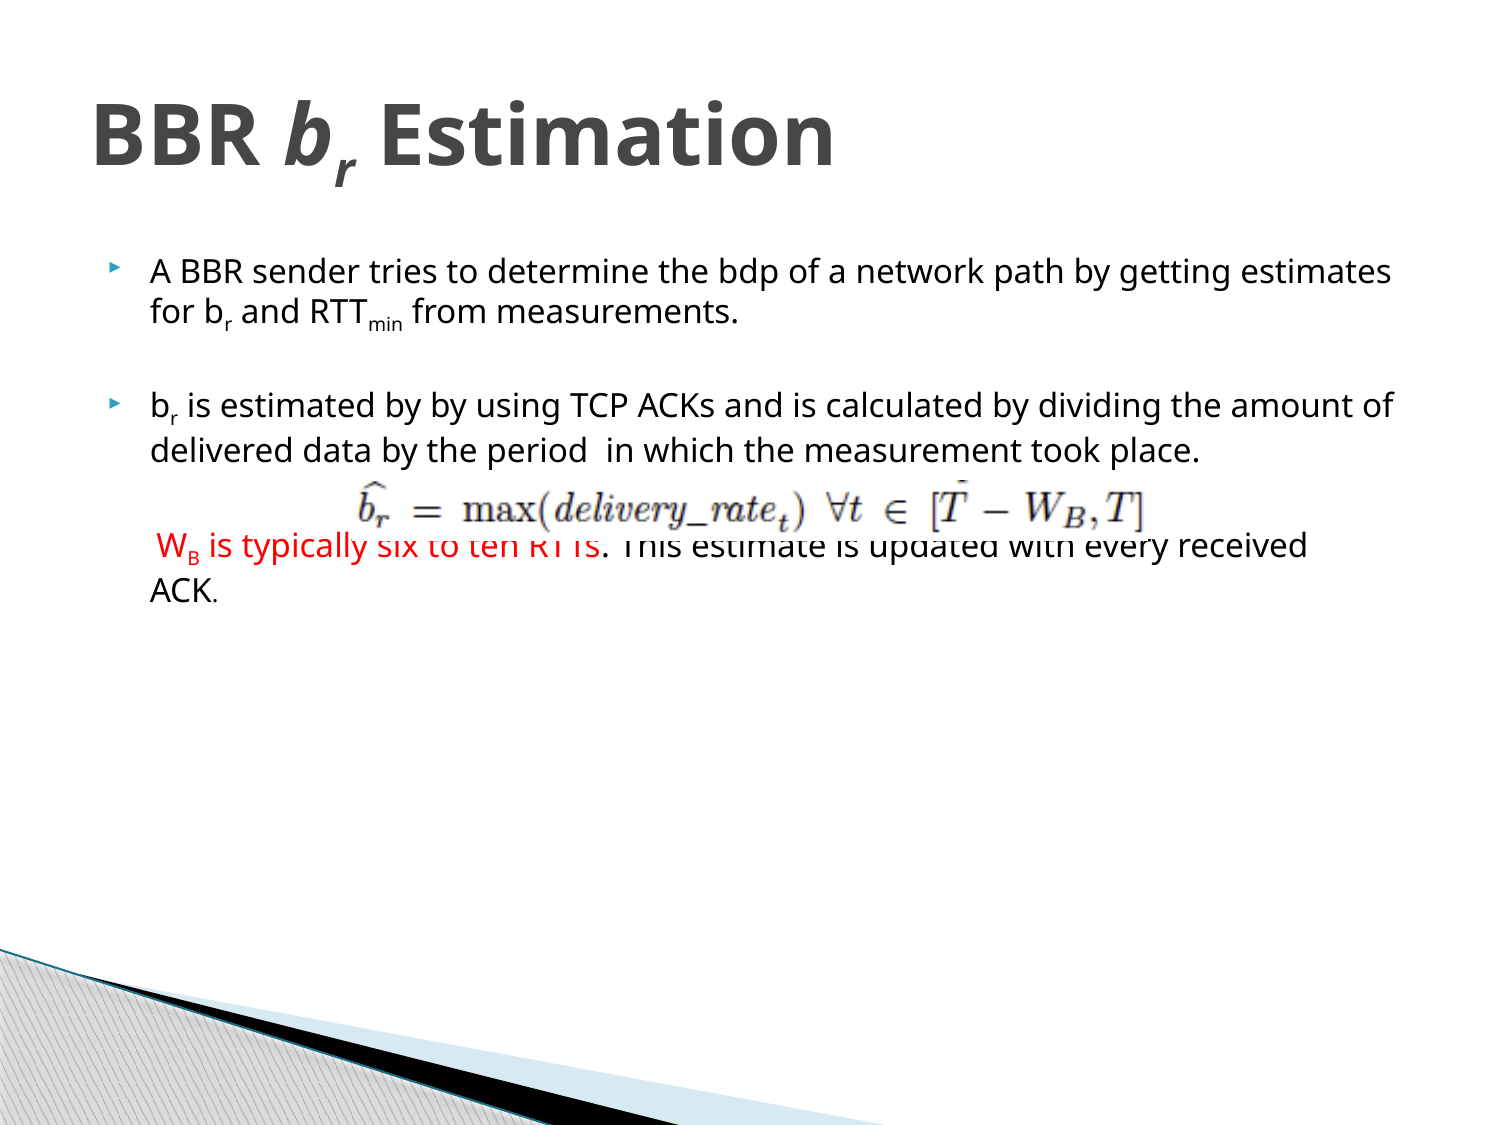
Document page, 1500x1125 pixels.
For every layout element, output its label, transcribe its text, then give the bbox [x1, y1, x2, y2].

title BBR br Estimation [75, 45, 1425, 233]
picture [351, 480, 1149, 542]
